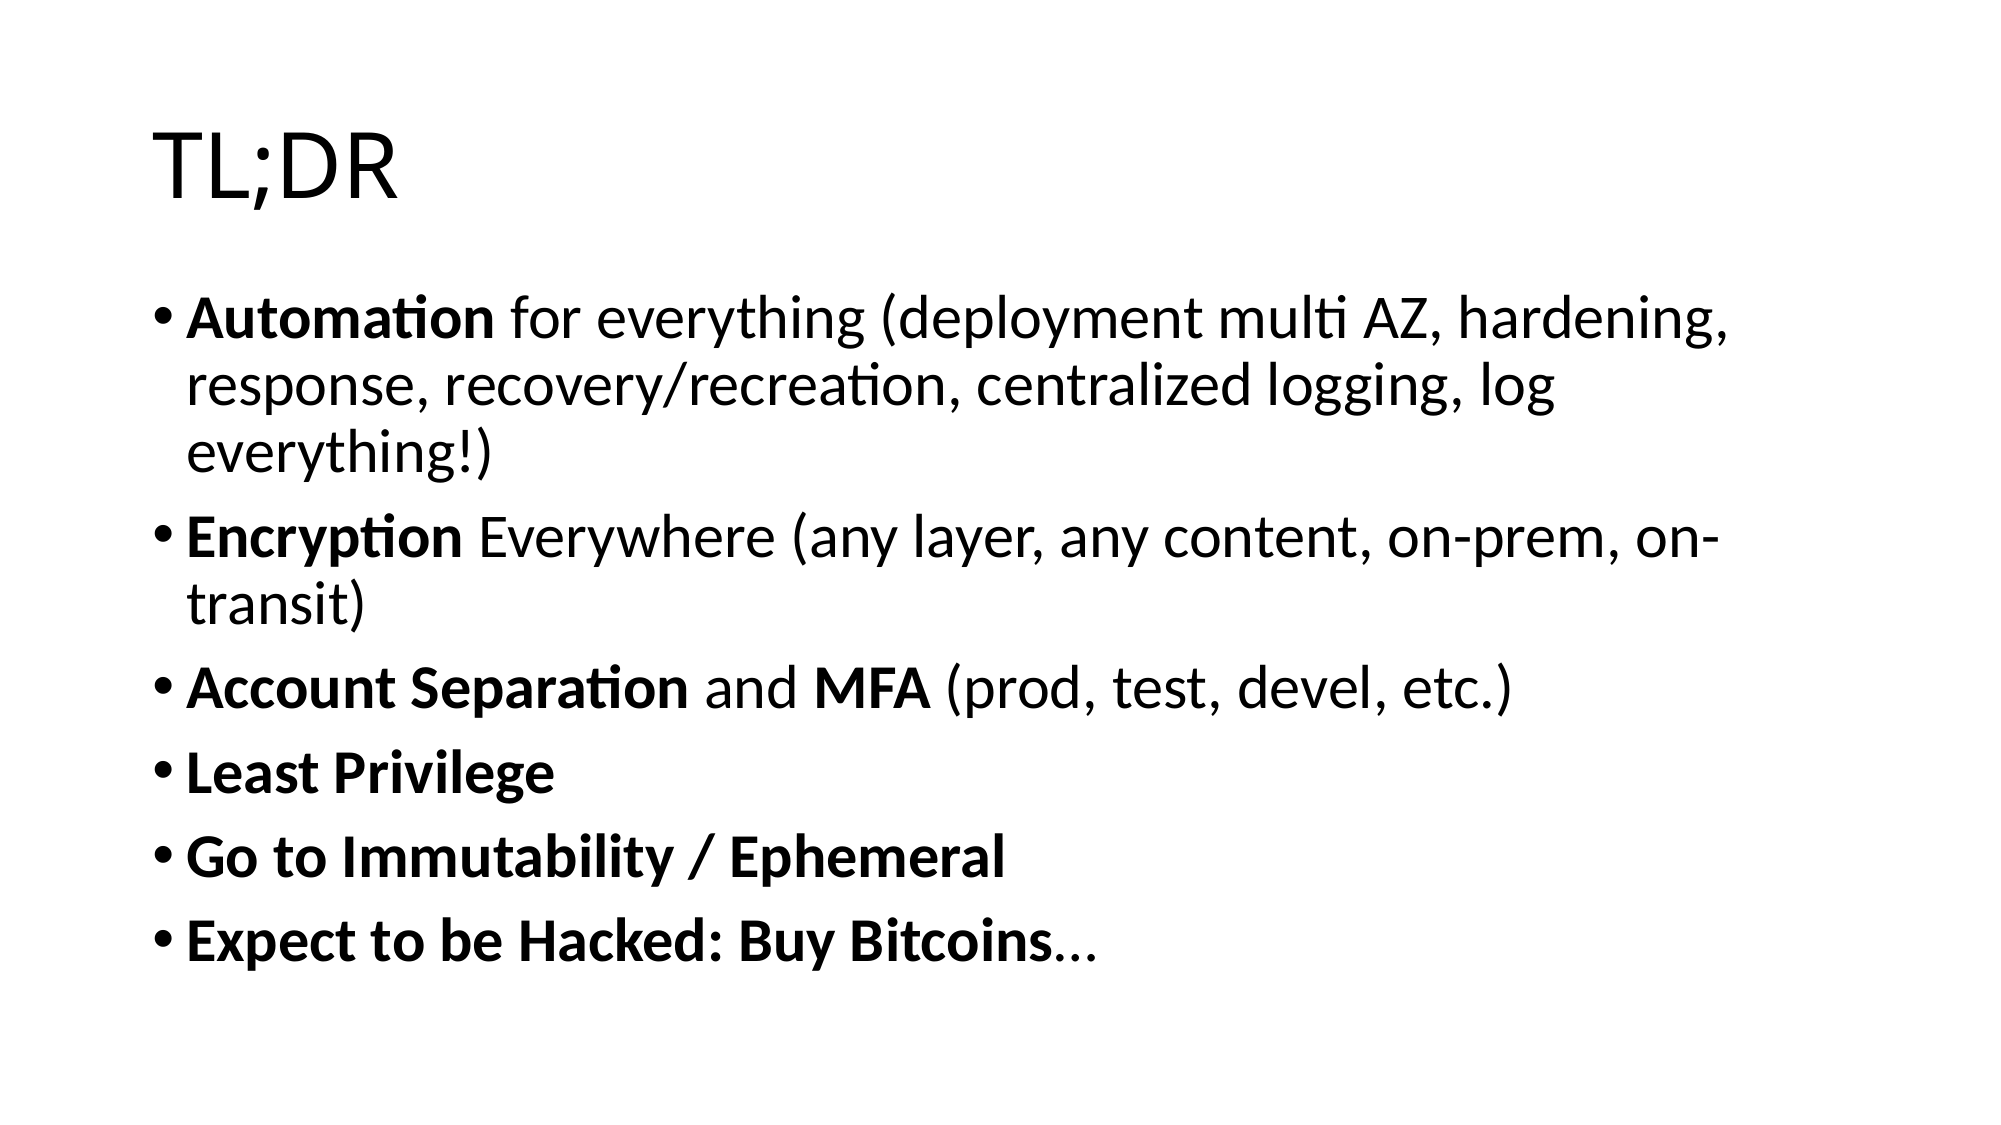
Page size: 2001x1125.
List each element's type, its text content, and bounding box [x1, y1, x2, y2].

list Automation for everything (deployment multi AZ, hardening, response, recovery/recreation, centralized logging, log everything!) Encryption Everywhere (any layer, any content, on-prem, on-transit) Account Separation and MFA (prod, test, devel, etc.) Least Privilege Go to Immutability / Ephemeral Expect to be Hacked: Buy Bitcoins… [137, 277, 1863, 992]
title TL;DR [137, 59, 1863, 277]
